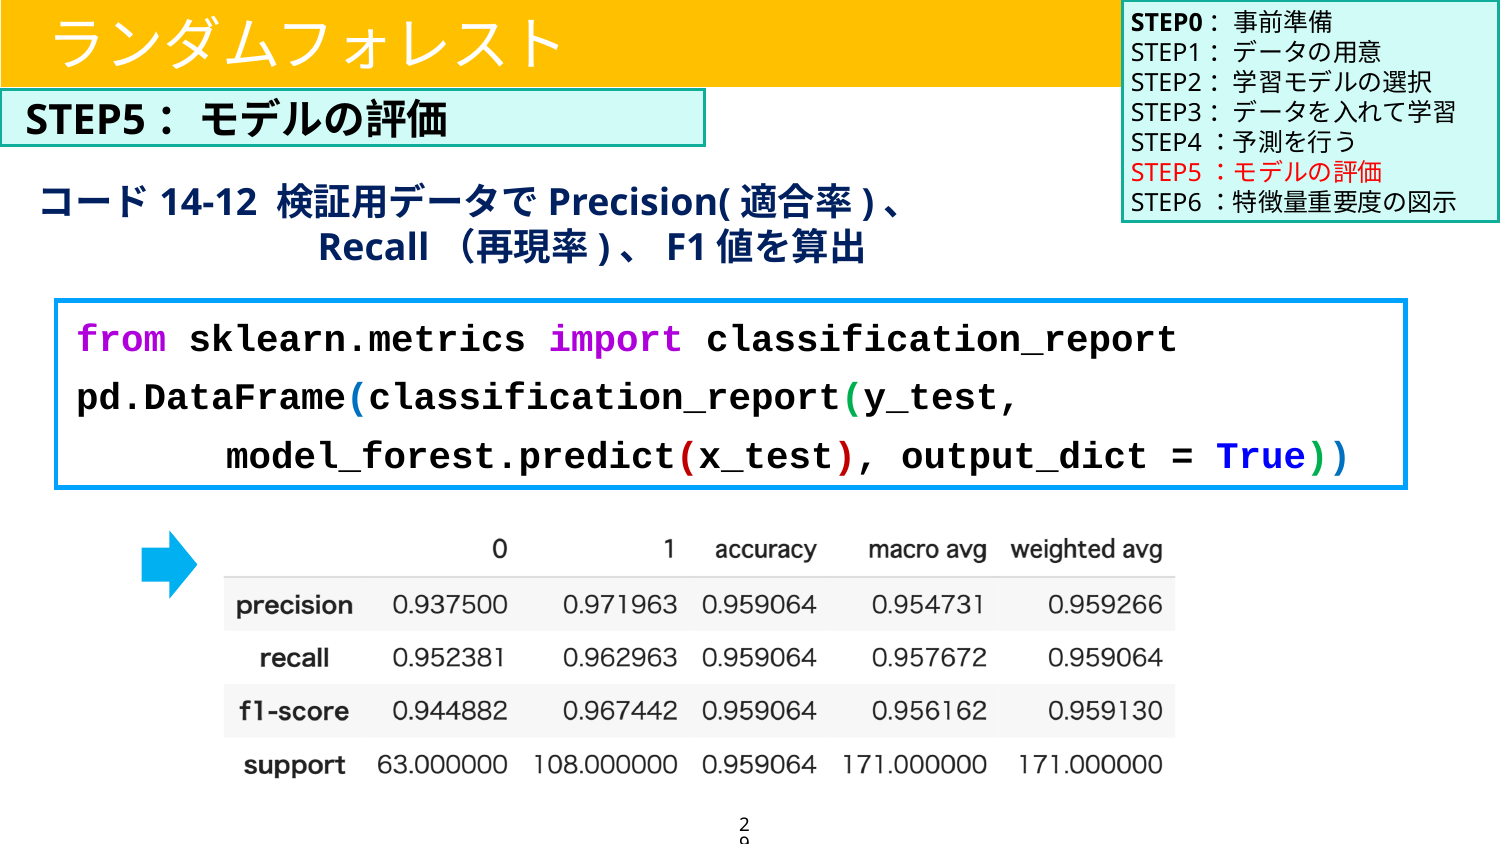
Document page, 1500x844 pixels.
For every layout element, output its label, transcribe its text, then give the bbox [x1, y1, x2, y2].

text_box [0, 0, 1122, 87]
text_box STEP5：モデルの評価 [0, 89, 705, 146]
text_box コード14-12 検証用データでPrecision(適合率)、 Recall（再現率)、F1値を算出 [34, 174, 1089, 272]
text_box ランダムフォレスト [44, 4, 572, 81]
text_box from sklearn.metrics import classification_report pd.DataFrame(classification_report(y_test, model_forest.predict(x_test), output_dict = True)) [56, 300, 1406, 488]
picture [197, 515, 1179, 805]
text_box [141, 530, 197, 599]
text_box STEP0：事前準備 STEP1：データの用意 STEP2：学習モデルの選択 STEP3：データを入れて学習 STEP4：予測を行う STEP5：モデルの評価 STEP6：特徴量重要度の図示 [1122, 0, 1499, 222]
slide_number 29 [730, 805, 769, 844]
